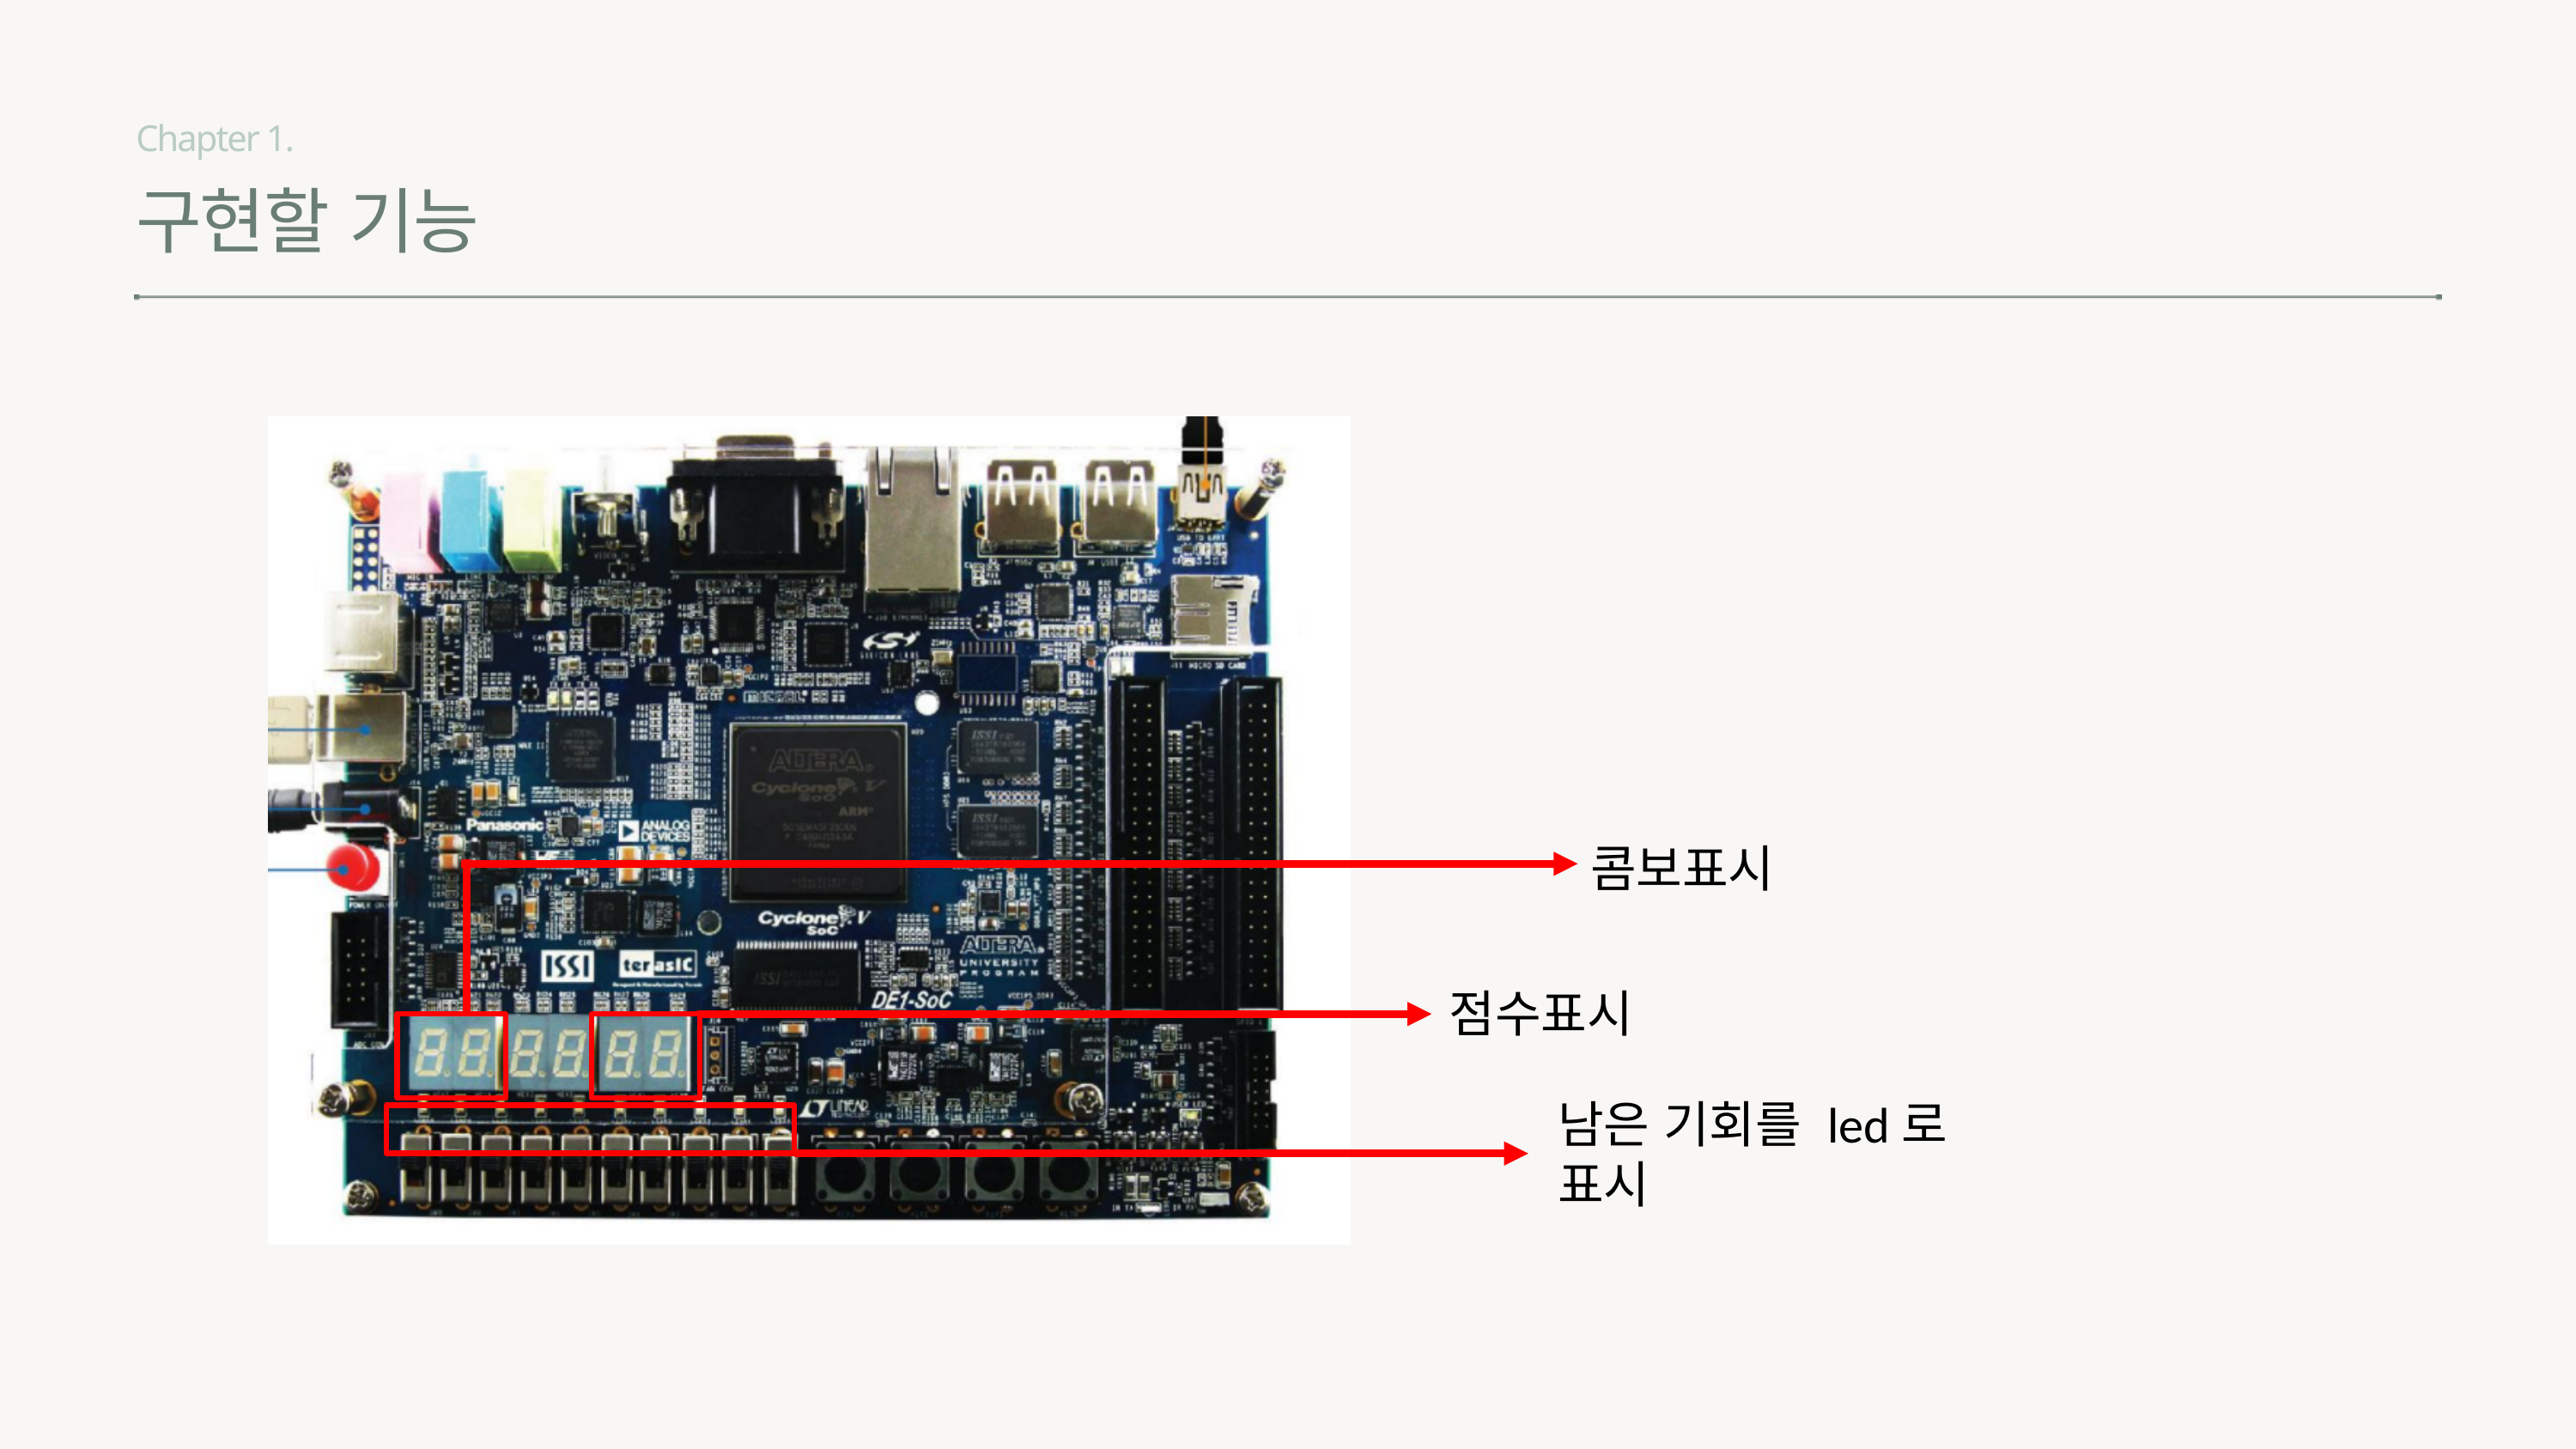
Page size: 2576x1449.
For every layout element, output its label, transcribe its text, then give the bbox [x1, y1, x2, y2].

text_box 콤보표시 [1577, 831, 2078, 904]
picture [133, 294, 2442, 301]
text_box Chapter 1. [136, 109, 759, 160]
text_box 점수표시 [1436, 975, 1963, 1109]
picture [268, 416, 1352, 1246]
text_box 구현할 기능 [136, 162, 766, 264]
text_box 남은 기회를 led로 표시 [1545, 1086, 2044, 1220]
